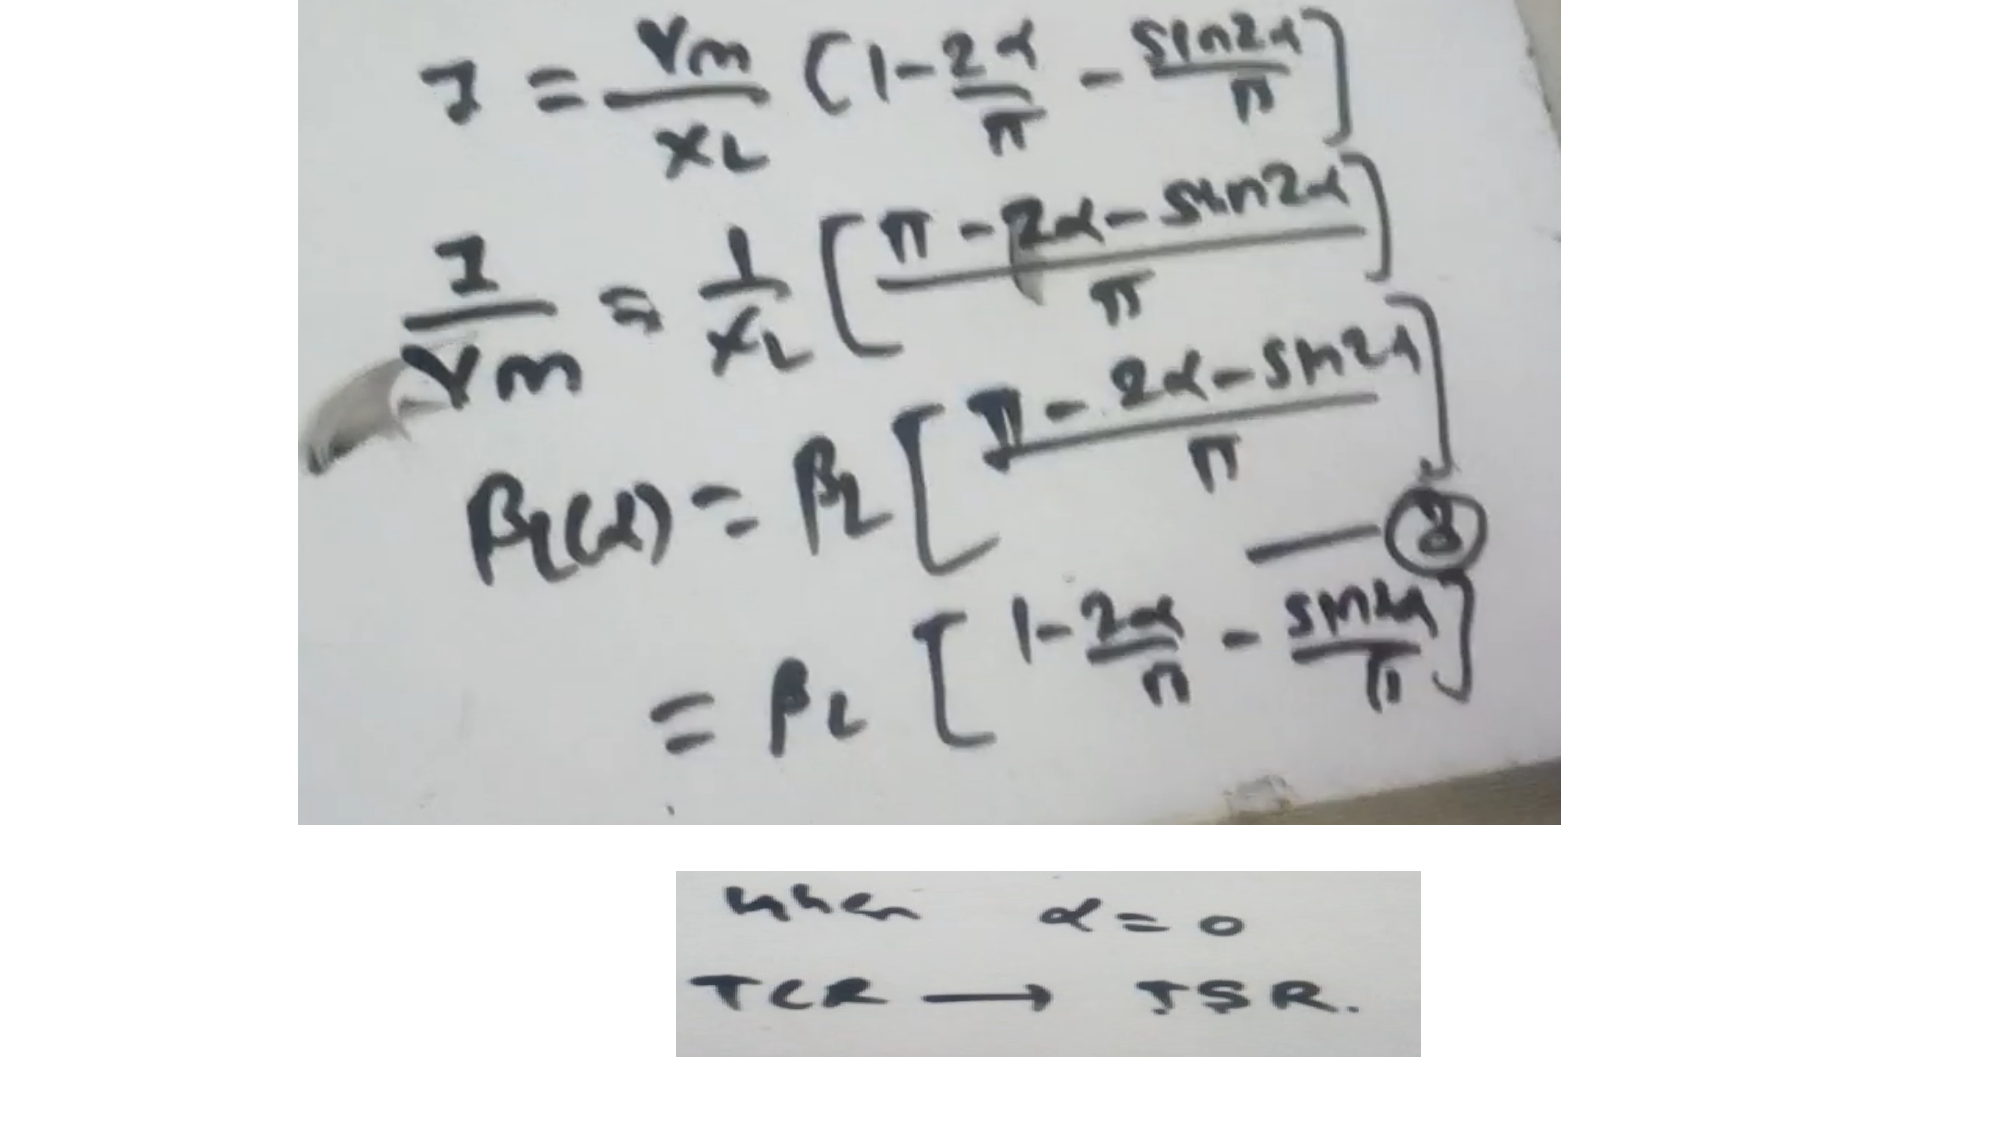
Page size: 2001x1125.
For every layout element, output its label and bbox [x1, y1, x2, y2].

picture [298, 0, 1561, 825]
picture [676, 871, 1421, 1057]
